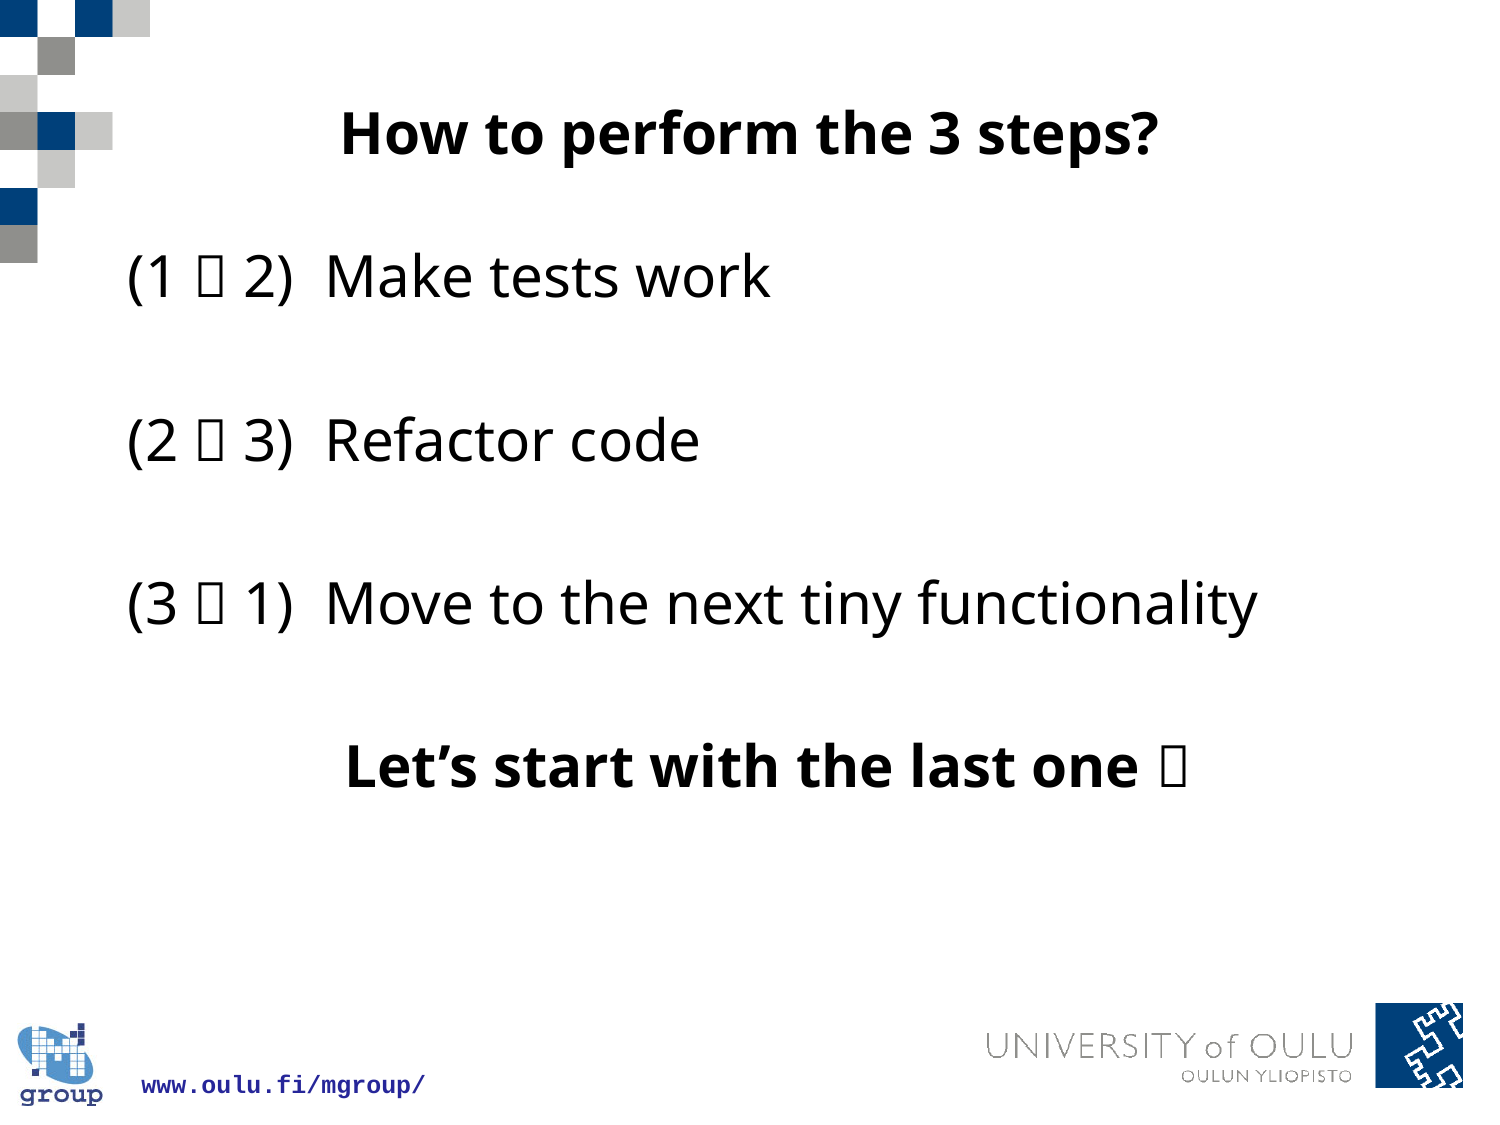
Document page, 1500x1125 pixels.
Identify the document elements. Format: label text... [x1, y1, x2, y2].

list (1  2) Make tests work (2  3) Refactor code (3  1) Move to the next tiny functionality Let’s start with the last one  [112, 231, 1424, 1000]
title How to perform the 3 steps? [112, 37, 1388, 225]
picture [0, 0, 150, 263]
picture [987, 1003, 1463, 1088]
picture [17, 1023, 103, 1106]
